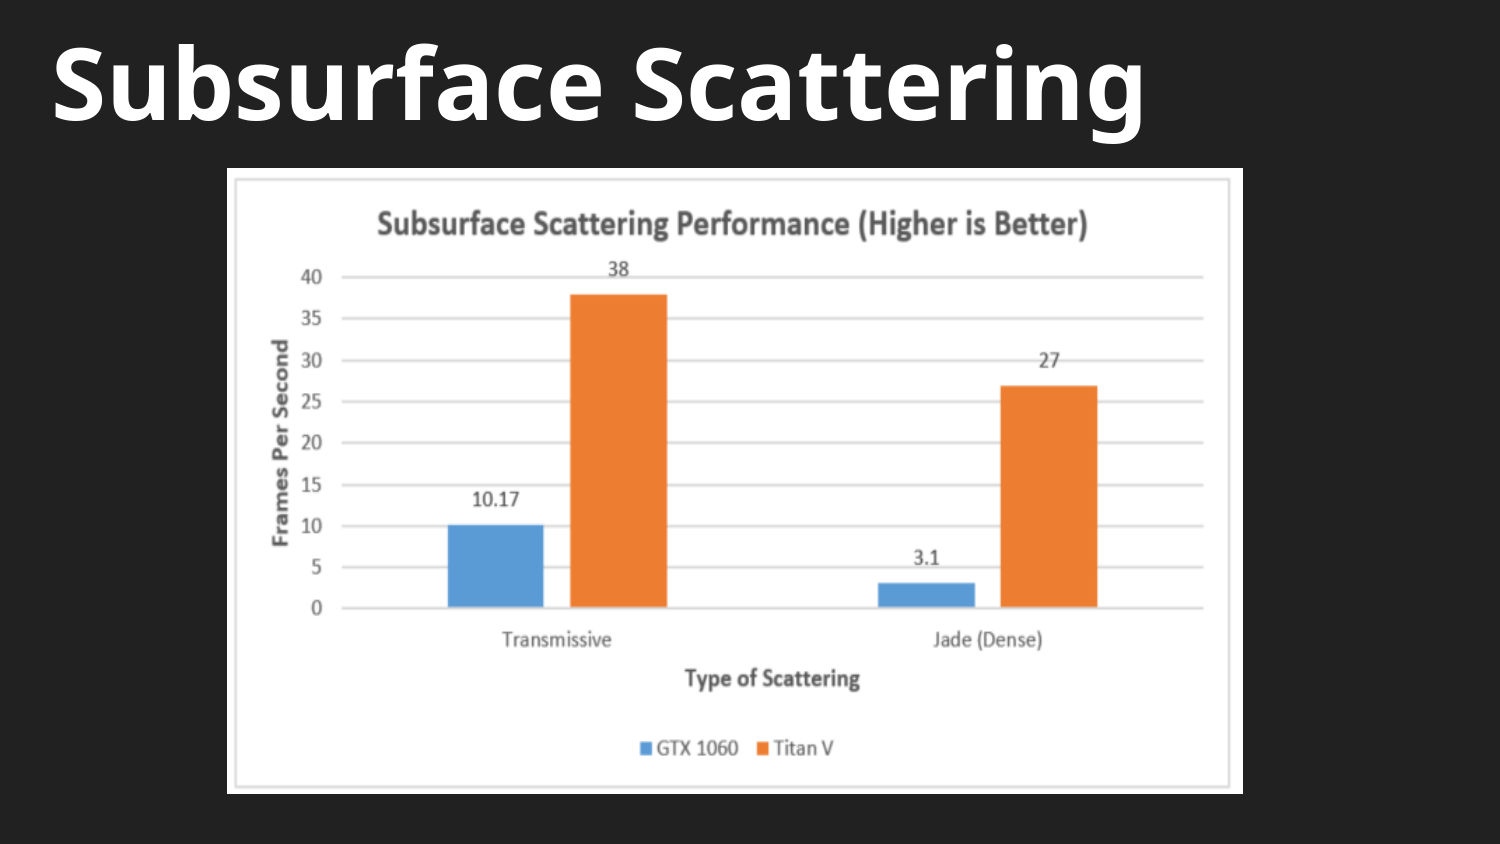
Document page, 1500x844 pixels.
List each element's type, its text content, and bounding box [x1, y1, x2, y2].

picture [226, 167, 1243, 794]
title Subsurface Scattering [35, 0, 1434, 204]
